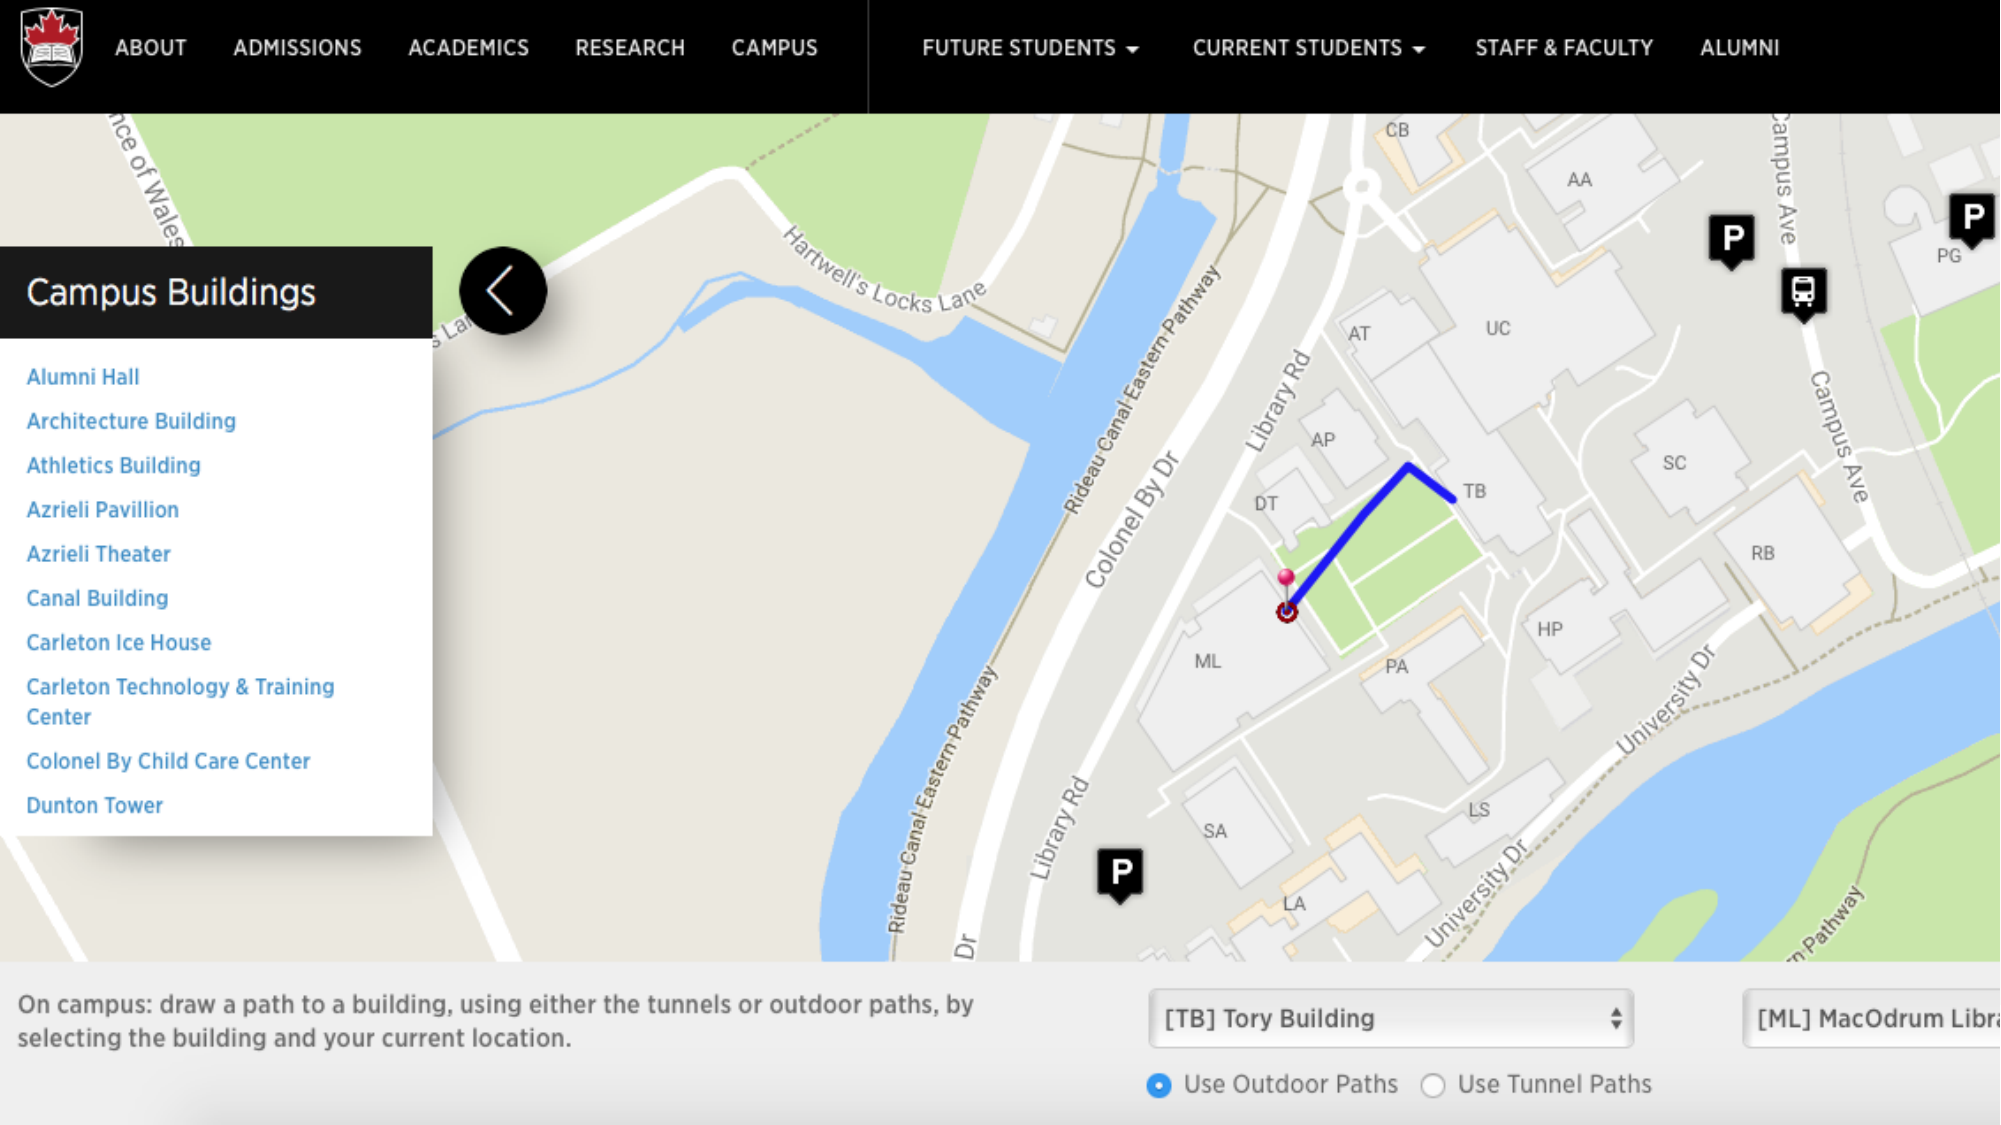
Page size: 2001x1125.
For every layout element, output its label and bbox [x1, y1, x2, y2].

list [0, 0, 2000, 1125]
